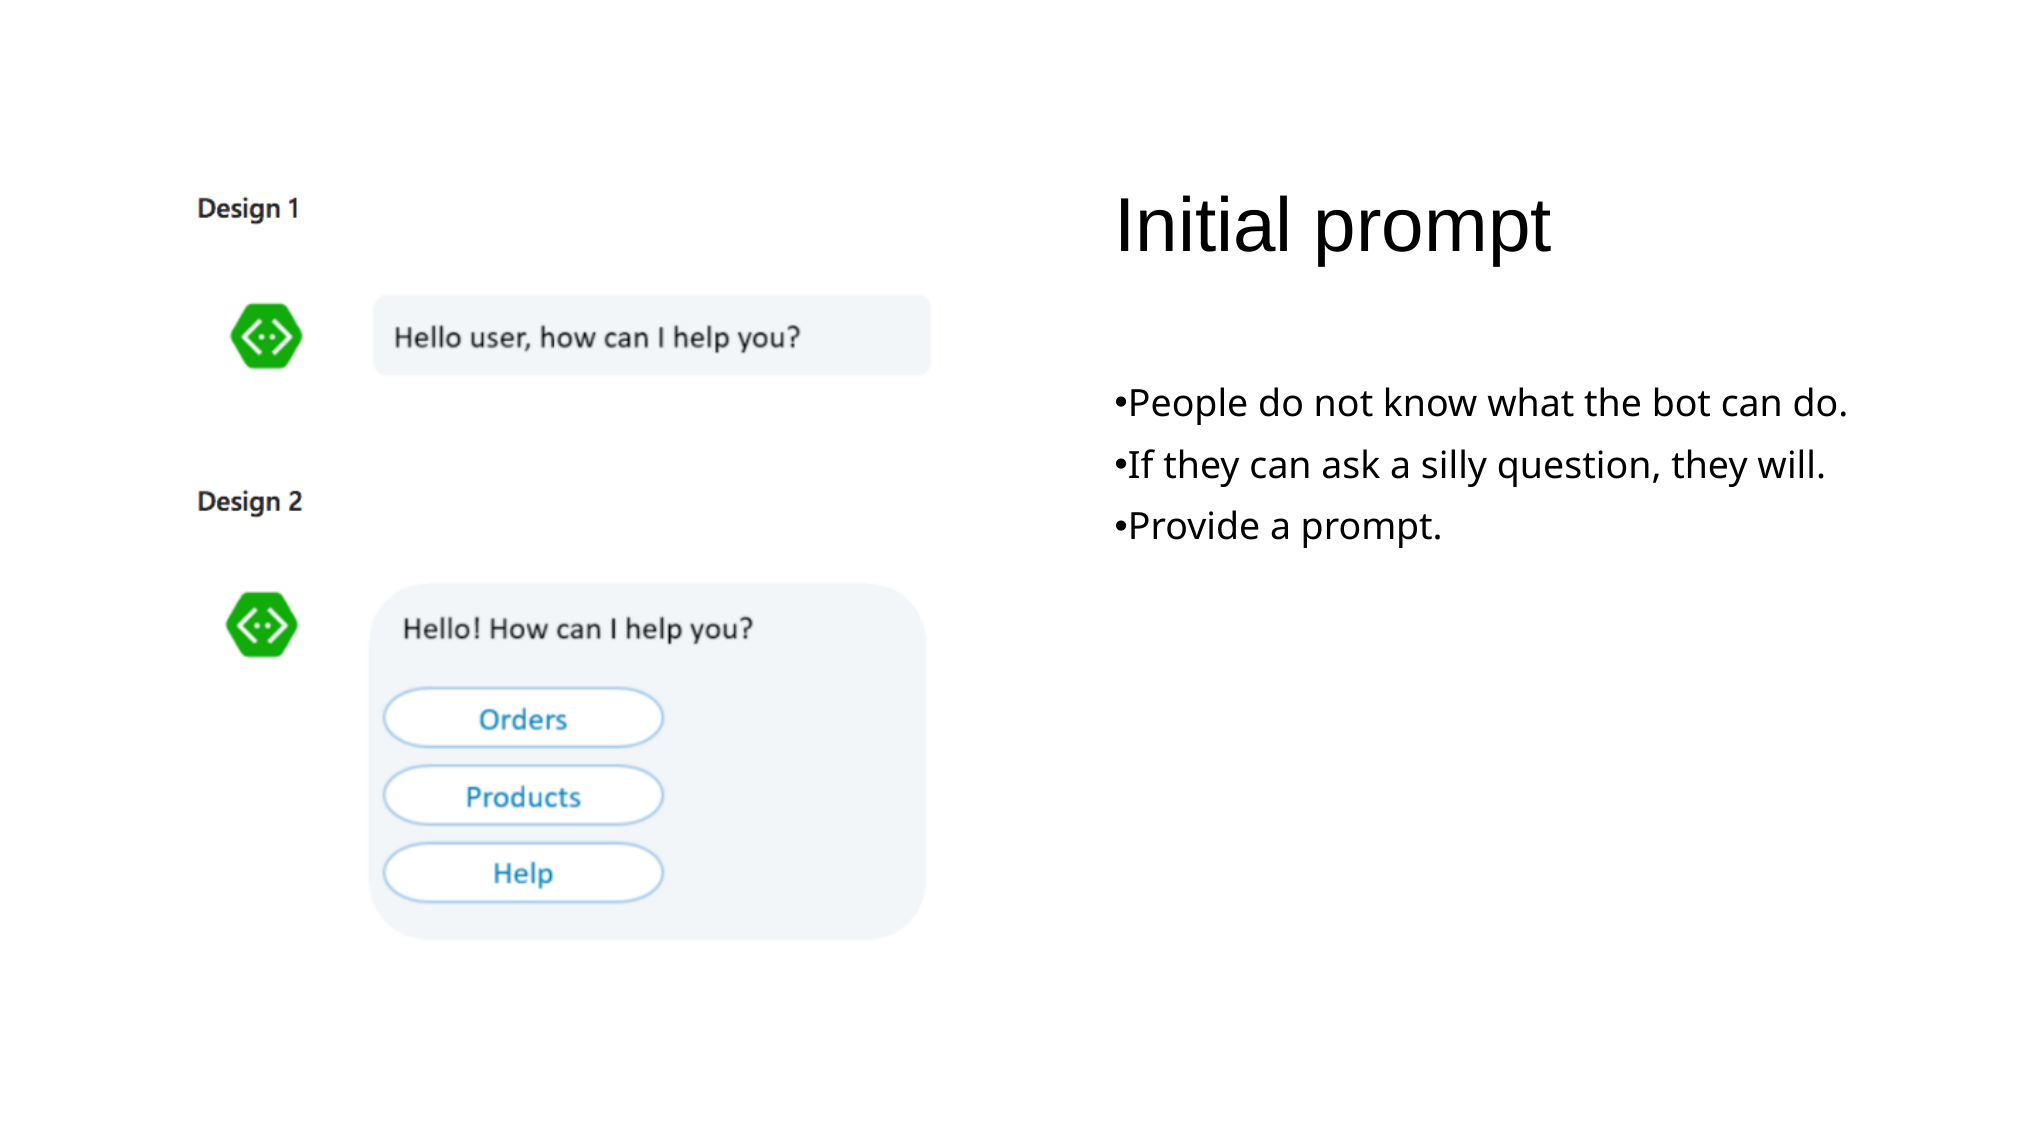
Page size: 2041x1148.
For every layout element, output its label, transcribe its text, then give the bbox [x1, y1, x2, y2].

list People do not know what the bot can do. If they can ask a silly question, they will. Provide a prompt. [1099, 376, 1894, 969]
title Initial prompt [1099, 103, 1894, 351]
picture [189, 191, 962, 957]
